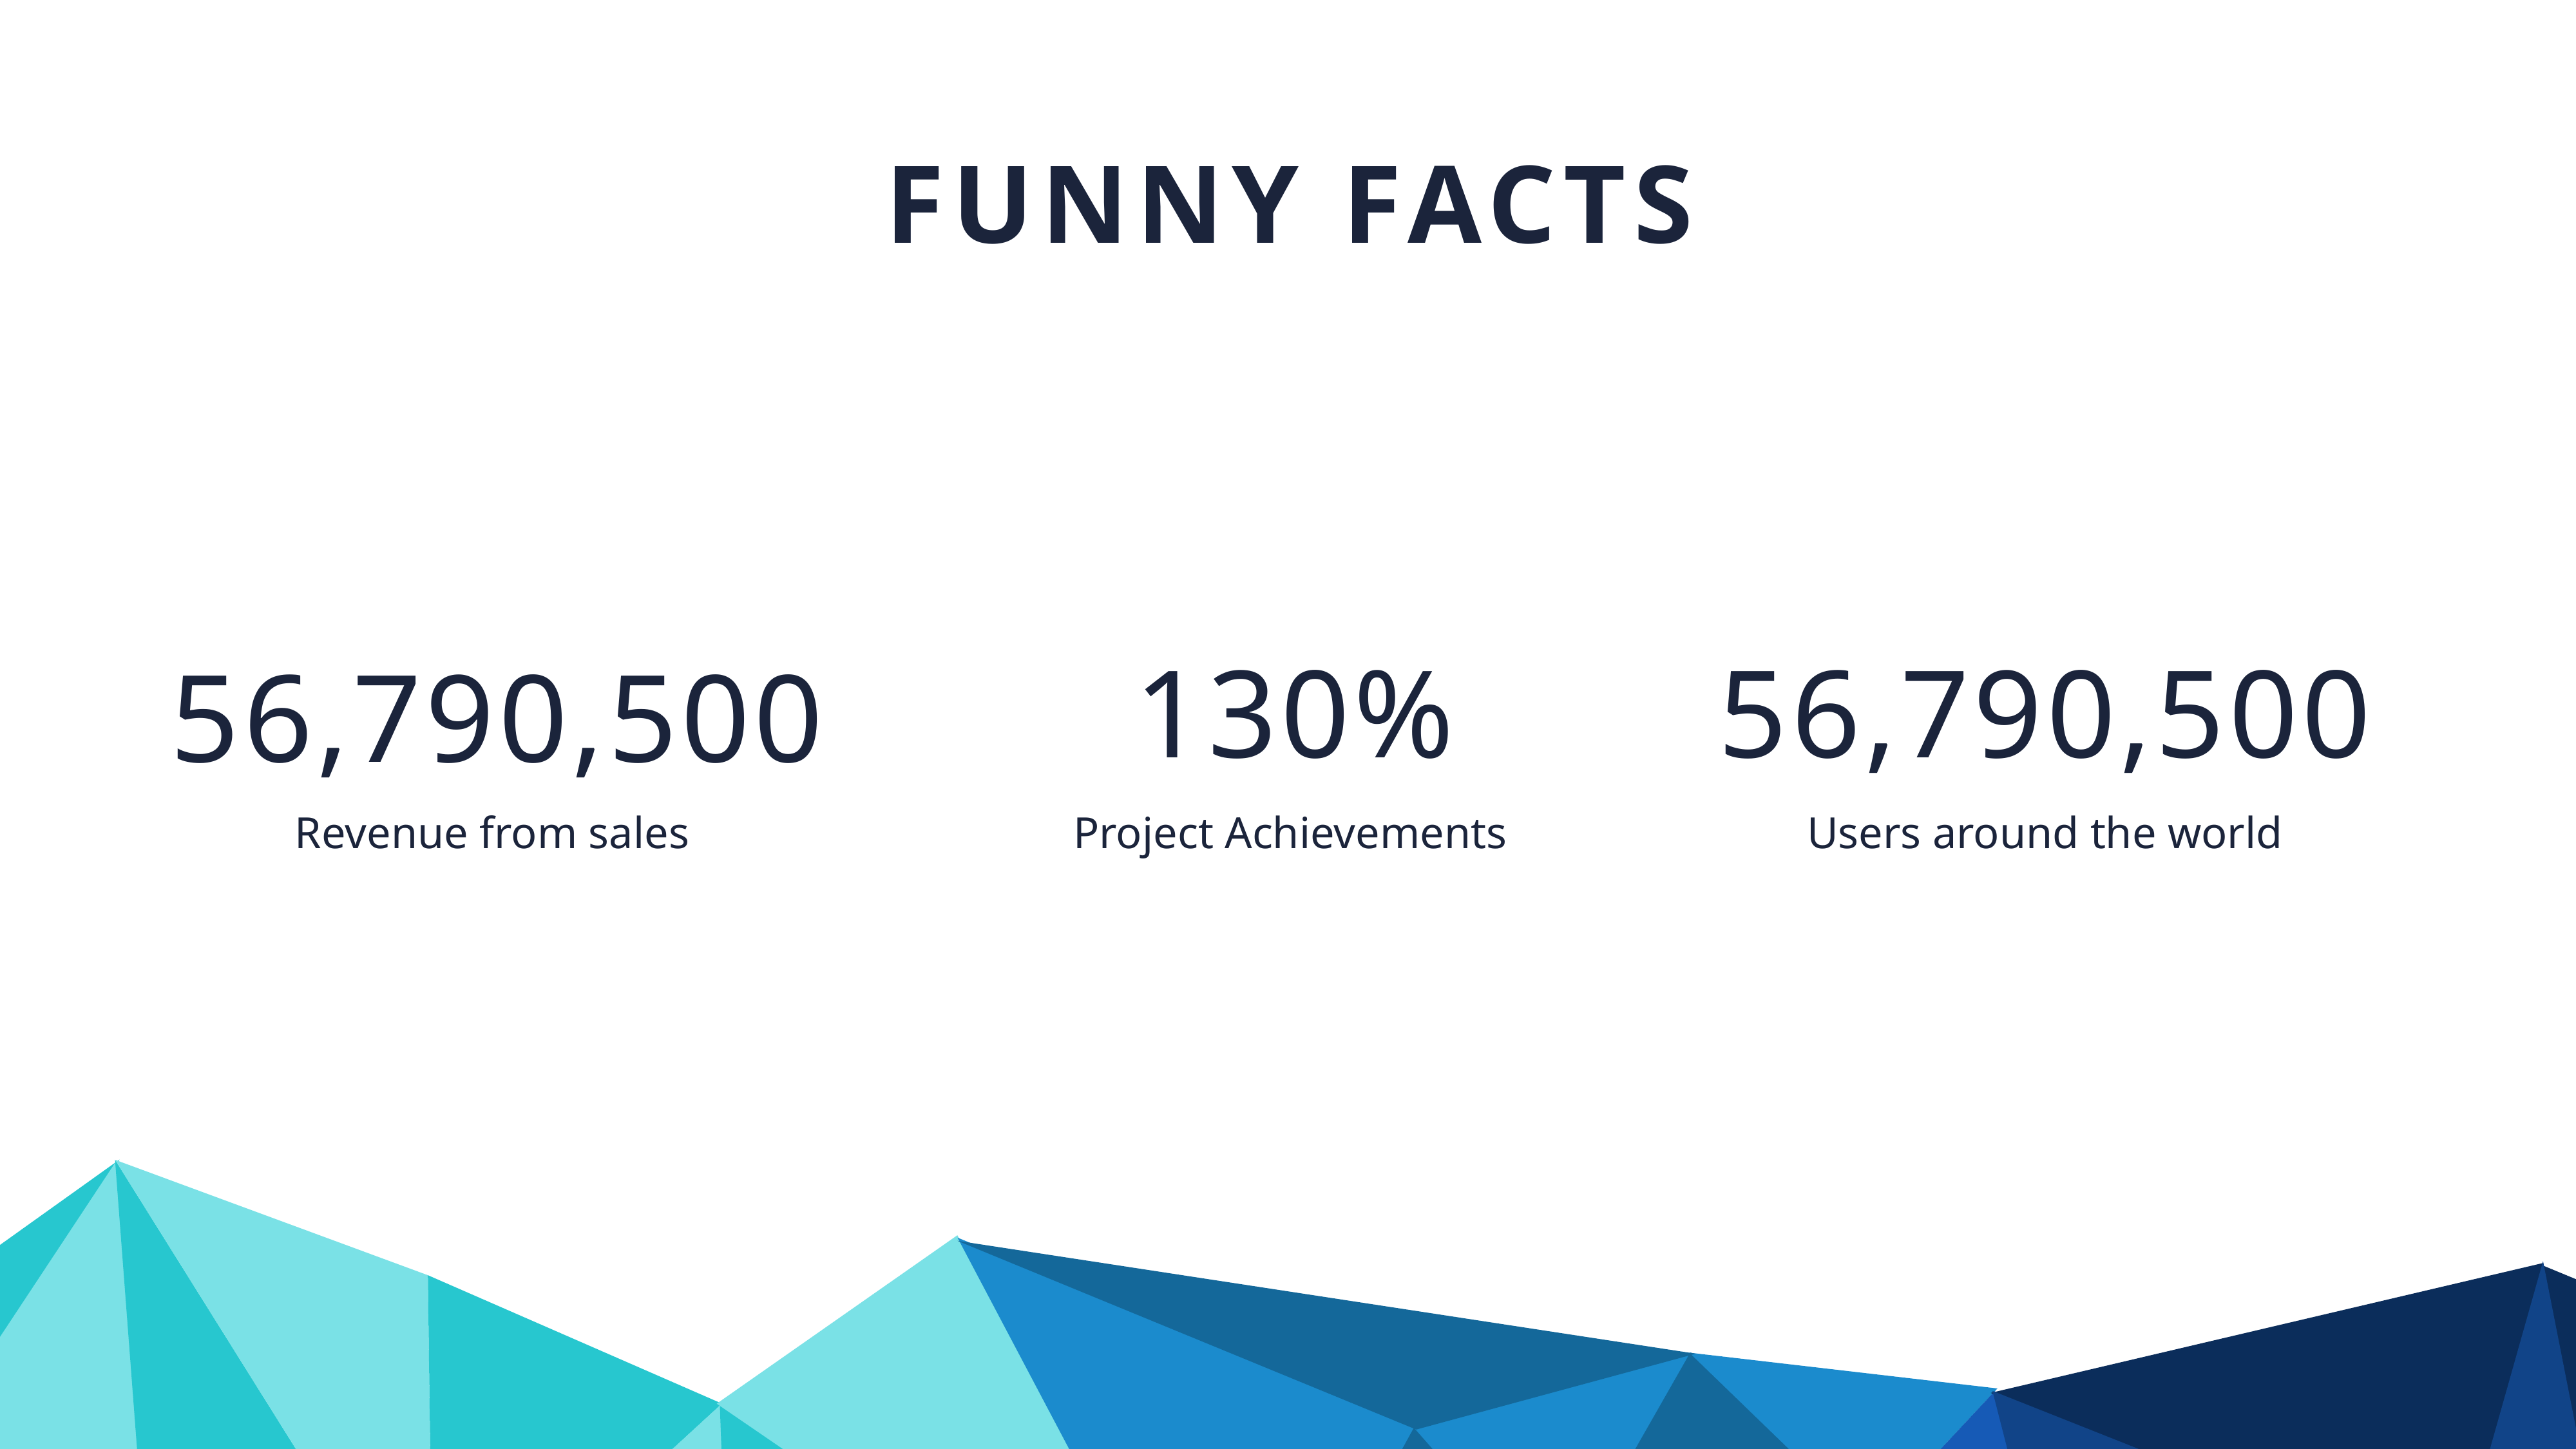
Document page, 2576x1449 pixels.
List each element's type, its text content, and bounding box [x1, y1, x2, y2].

text_box 130% [1134, 617, 1455, 782]
text_box Project Achievements [1064, 800, 1518, 862]
text_box FUNNY FACTS [875, 131, 1704, 270]
text_box Revenue from sales [285, 800, 711, 862]
text_box 56,790,500 [170, 622, 825, 787]
text_box Users around the world [1797, 800, 2293, 862]
text_box 56,790,500 [1718, 617, 2372, 782]
